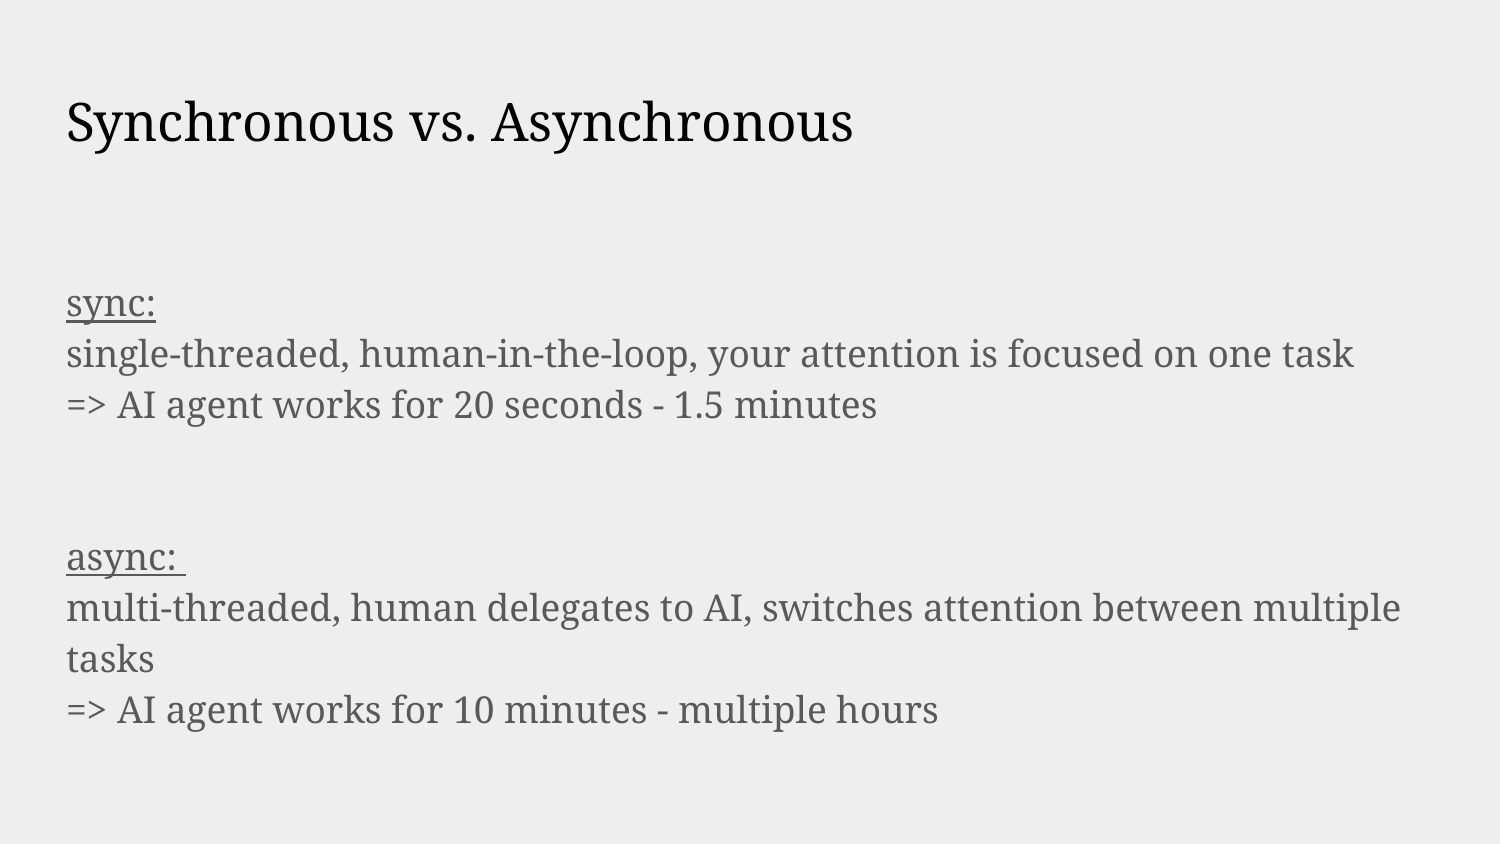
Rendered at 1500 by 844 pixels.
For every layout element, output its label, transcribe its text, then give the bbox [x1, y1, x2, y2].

title Synchronous vs. Asynchronous [51, 72, 1449, 167]
list sync: single-threaded, human-in-the-loop, your attention is focused on one task => AI agent works for 20 seconds - 1.5 minutes async: multi-threaded, human delegates to AI, switches attention between multiple tasks => AI agent works for 10 minutes - multiple hours [51, 189, 1449, 750]
